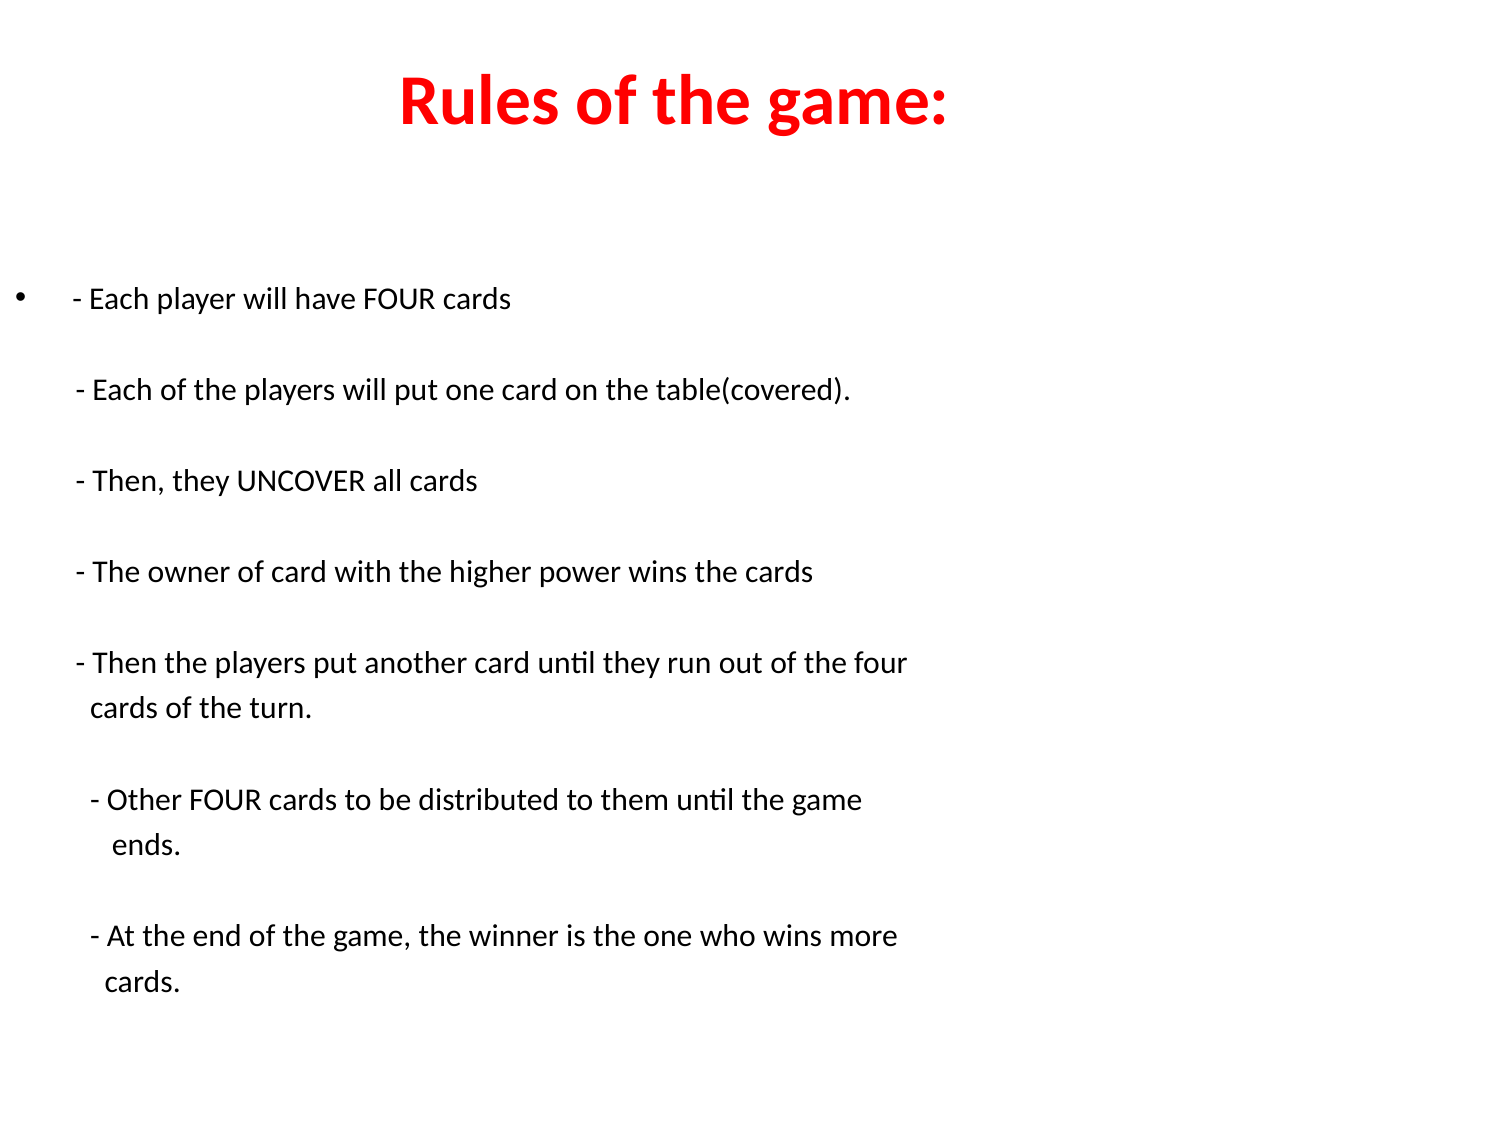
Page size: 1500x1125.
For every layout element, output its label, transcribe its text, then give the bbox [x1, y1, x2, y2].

list - Each player will have FOUR cards - Each of the players will put one card on the table(covered). - Then, they UNCOVER all cards - The owner of card with the higher power wins the cards - Then the players put another card until they run out of the four cards of the turn. - Other FOUR cards to be distributed to them until the game ends. - At the end of the game, the winner is the one who wins more cards. [0, 262, 1350, 1035]
title Rules of the game: [0, 45, 1350, 233]
